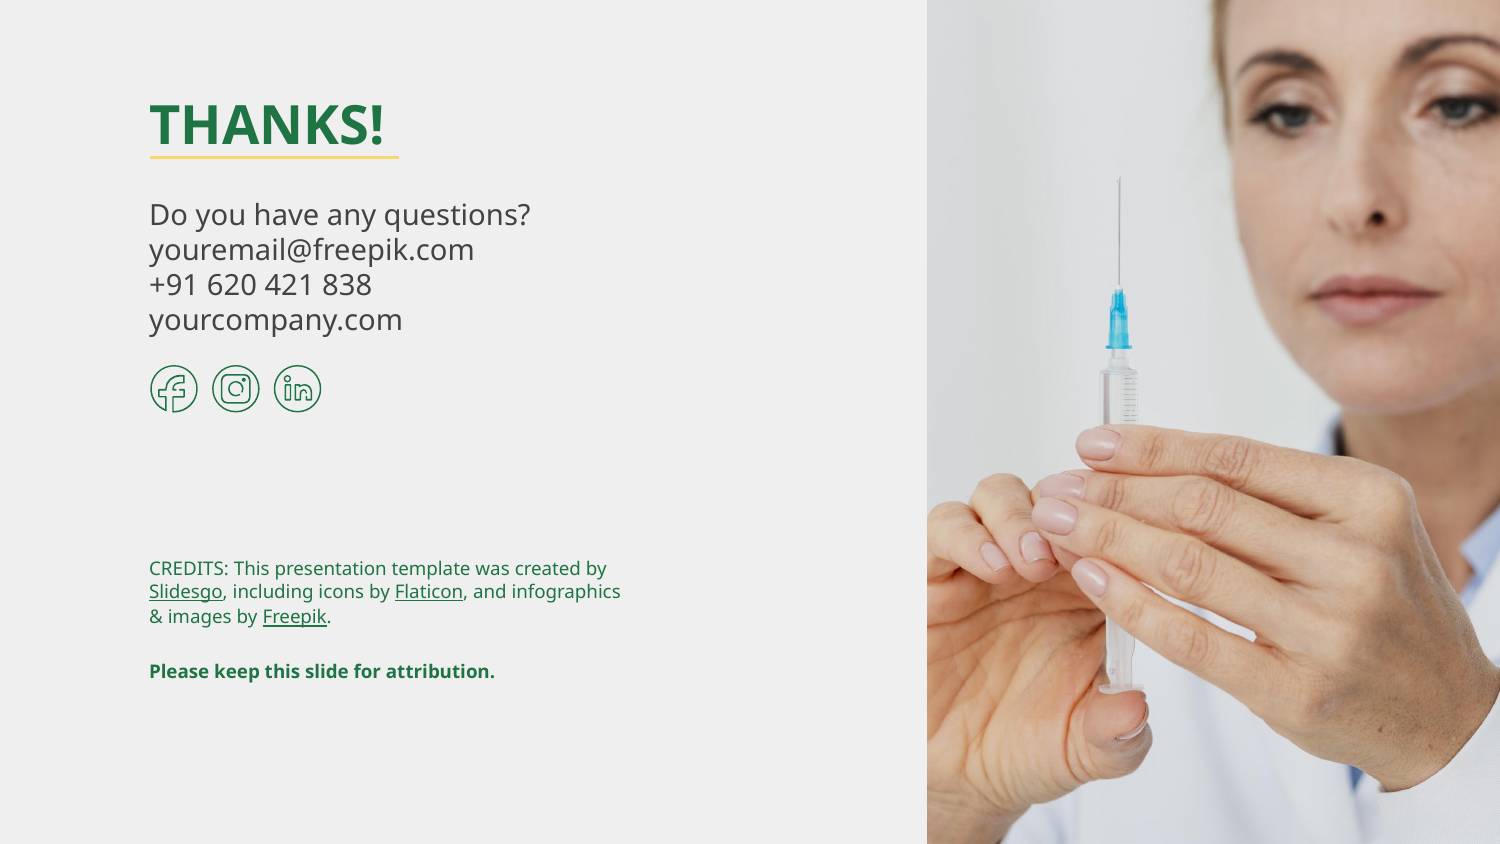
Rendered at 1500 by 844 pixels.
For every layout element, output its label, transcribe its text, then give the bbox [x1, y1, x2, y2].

text_box Please keep this slide for attribution. [134, 644, 627, 702]
picture [926, 0, 1500, 844]
text_box [150, 365, 198, 413]
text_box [273, 364, 322, 413]
title THANKS! [134, 75, 715, 170]
subtitle Do you have any questions? youremail@freepik.com +91 620 421 838 yourcompany.com [134, 181, 708, 384]
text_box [211, 364, 260, 413]
